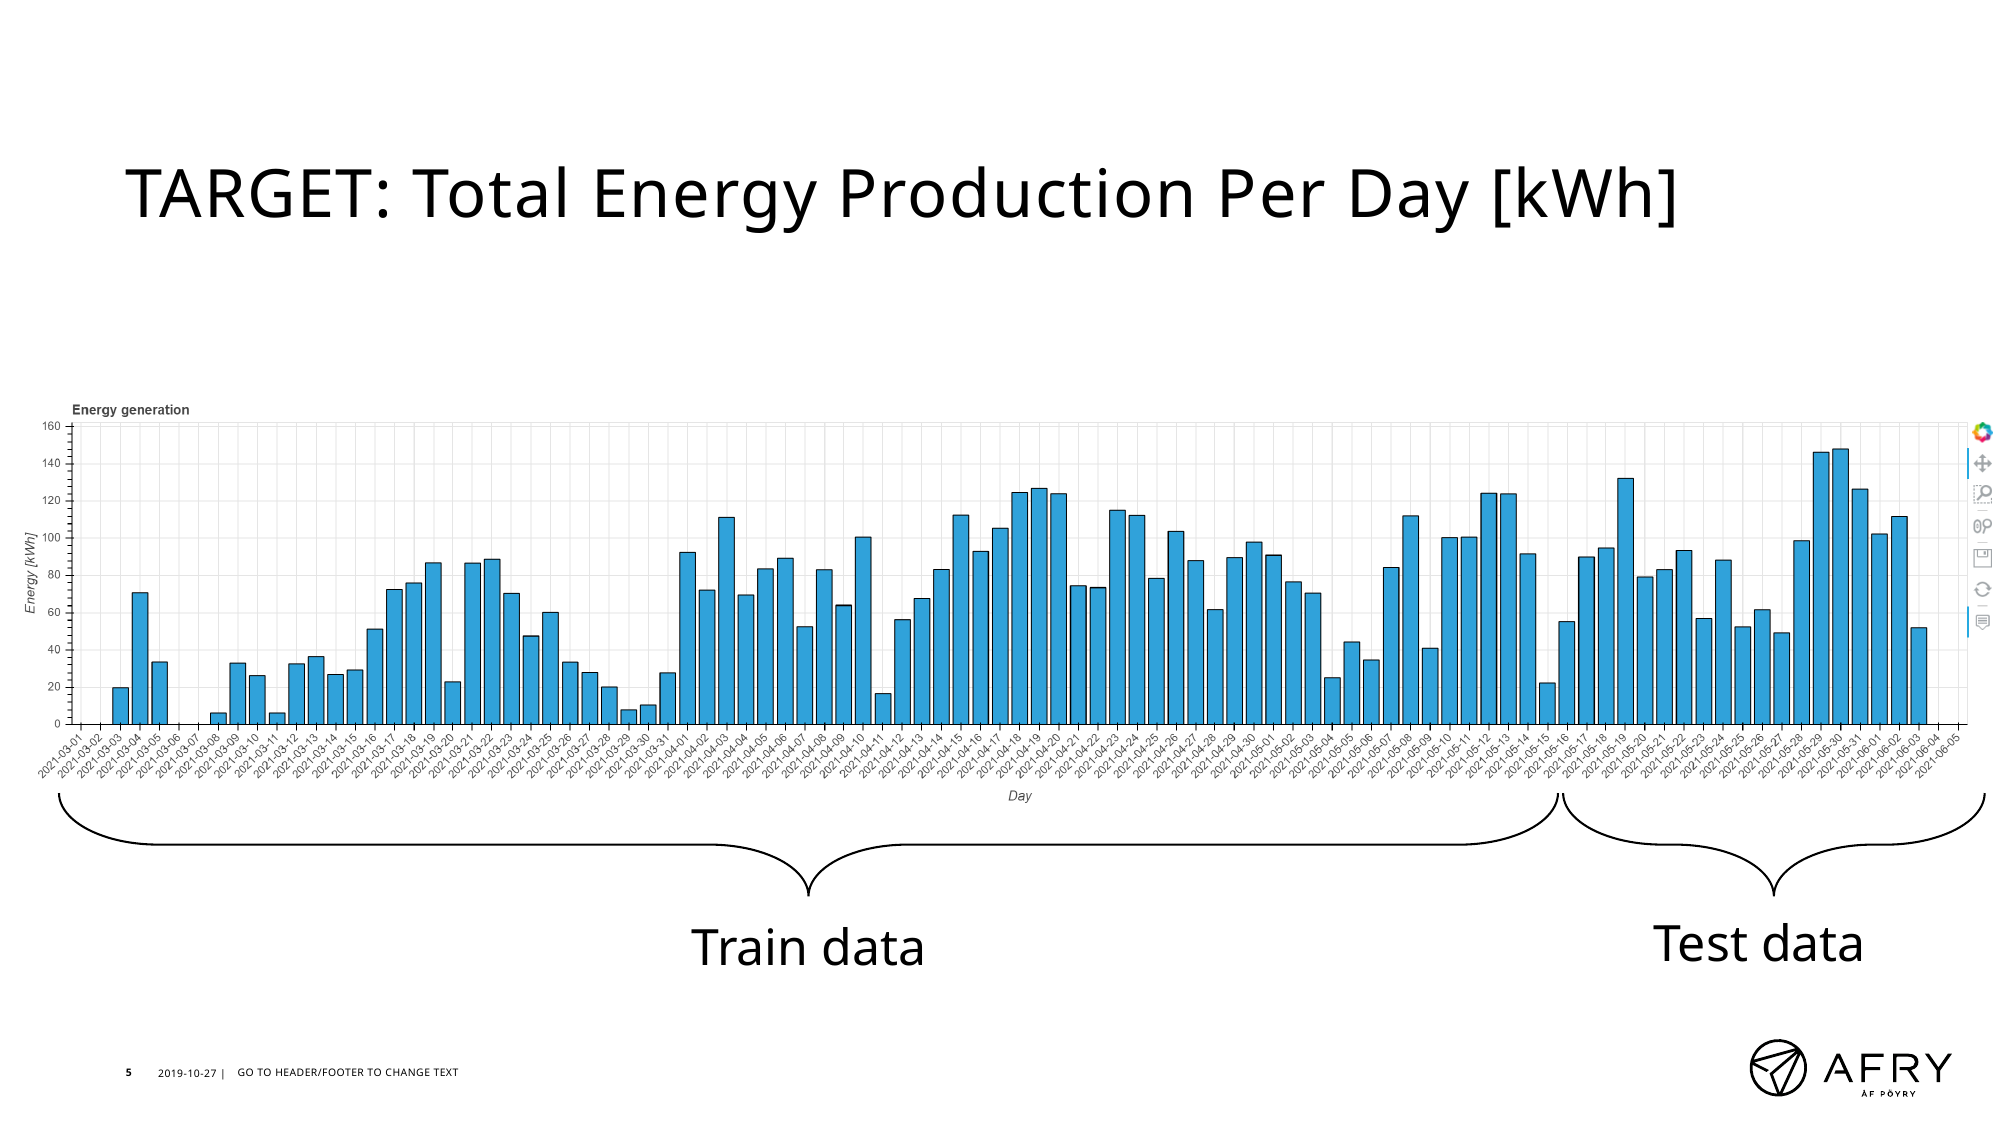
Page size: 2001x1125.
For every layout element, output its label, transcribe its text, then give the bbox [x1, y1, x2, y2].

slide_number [158, 1057, 237, 1089]
text_box [66, 813, 1551, 897]
picture [4, 395, 2000, 813]
text_box Train data [691, 915, 927, 976]
text_box [1570, 813, 1978, 897]
slide_number 5 [125, 1057, 158, 1089]
title TARGET: Total Energy Production Per Day [kWh] [125, 157, 1872, 335]
text_box Test data [1653, 911, 1867, 972]
footer GO TO HEADER/FOOTER TO CHANGE TEXT [237, 1057, 959, 1089]
